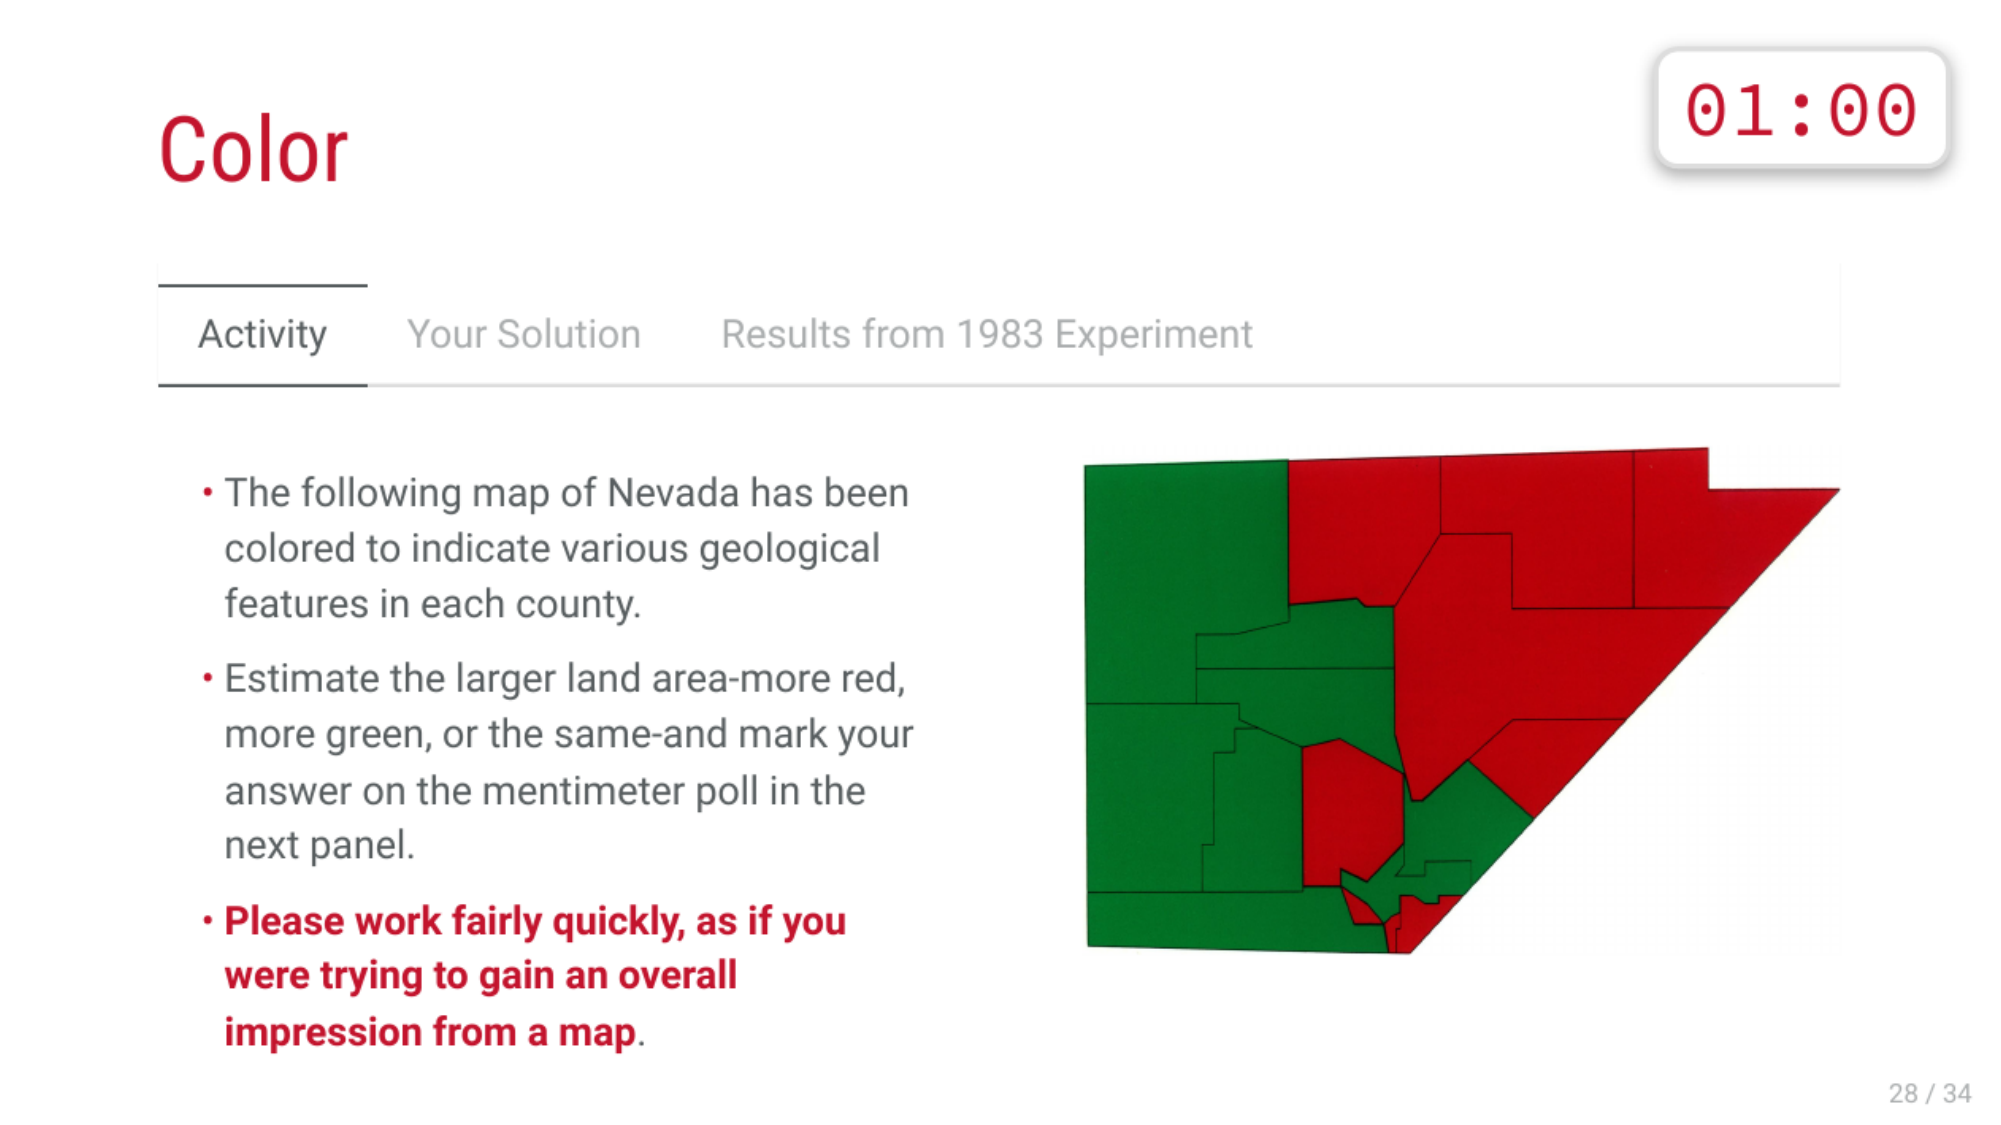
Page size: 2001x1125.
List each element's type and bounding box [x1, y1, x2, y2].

list [0, 0, 2000, 1125]
